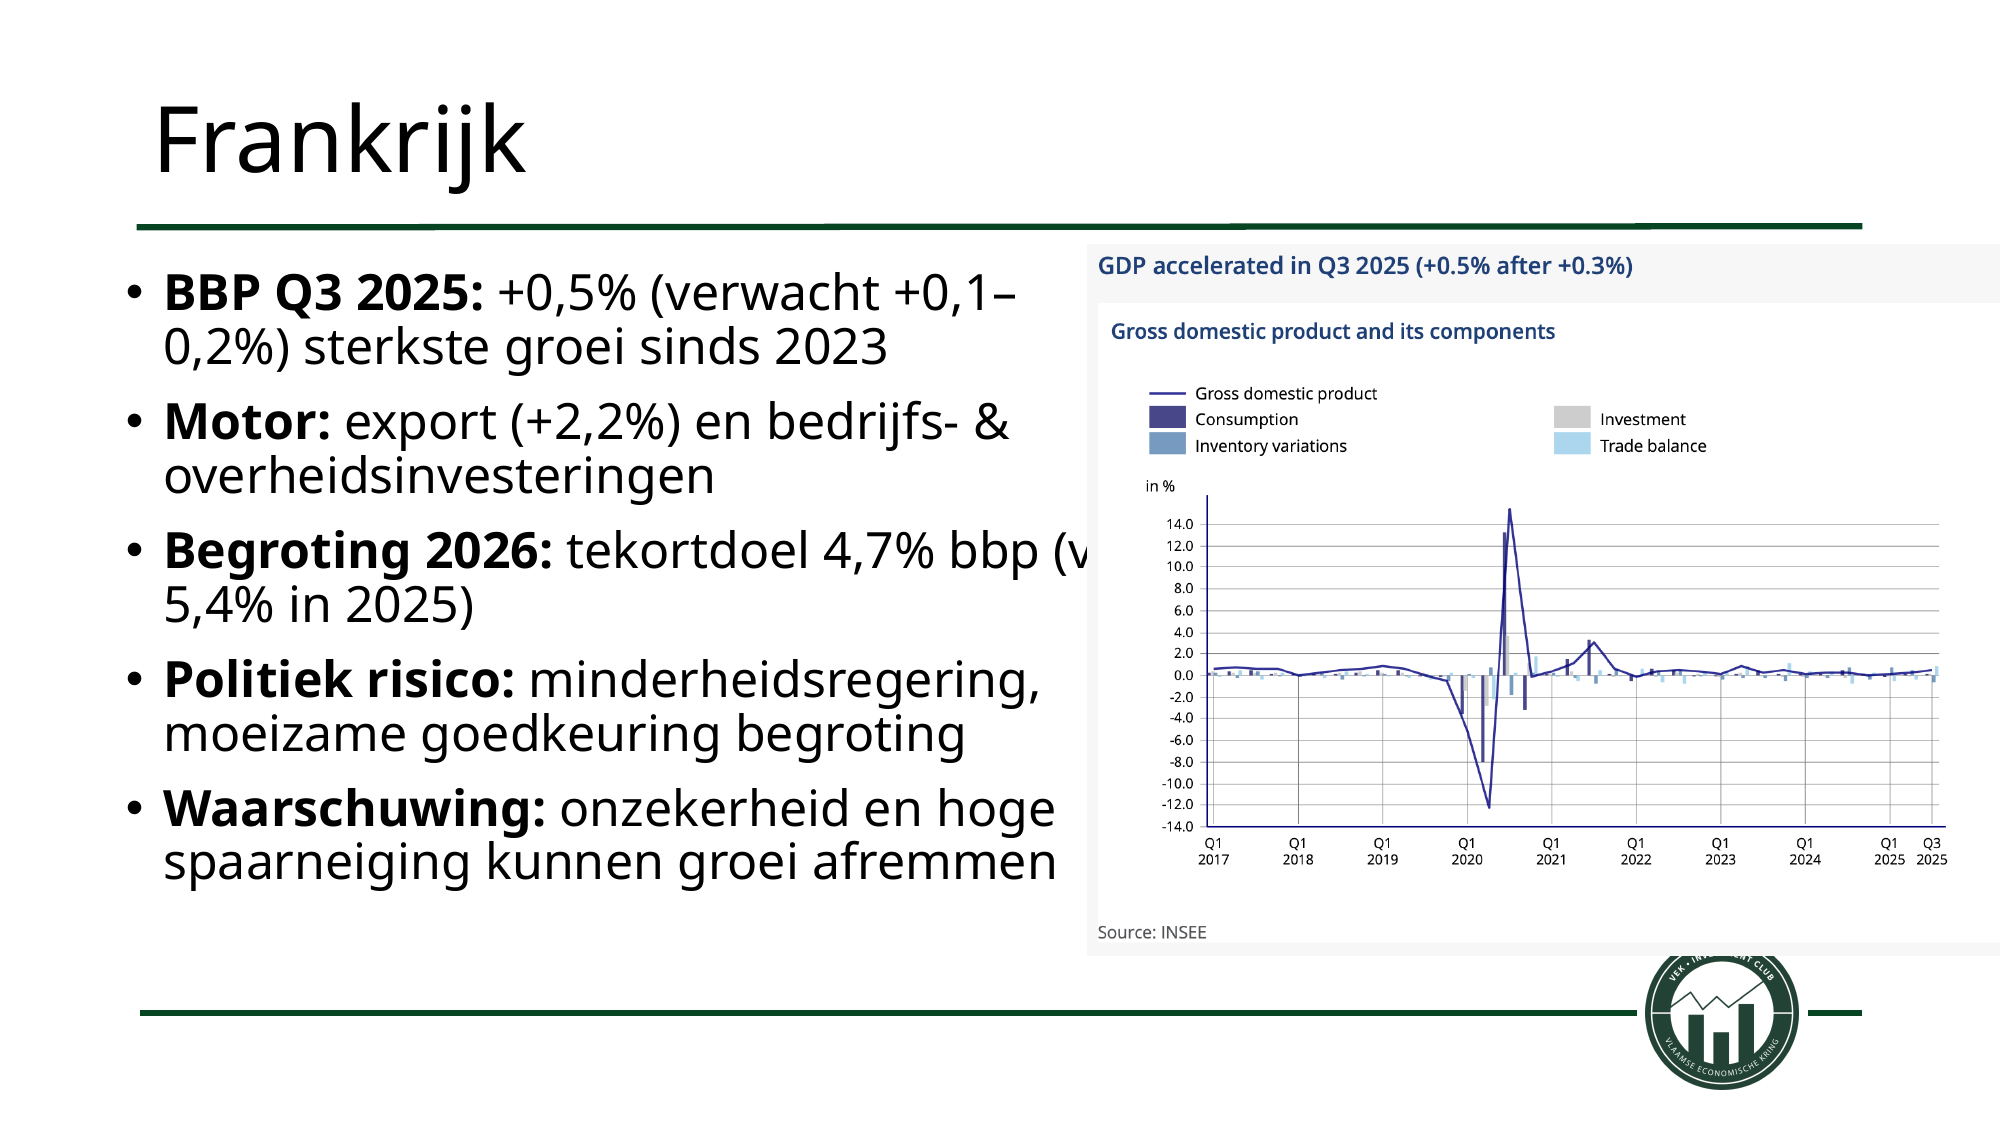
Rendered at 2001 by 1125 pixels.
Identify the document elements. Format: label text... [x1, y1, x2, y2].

title Frankrijk [137, 59, 1863, 226]
list BBP Q3 2025: +0,5% (verwacht +0,1–0,2%) sterkste groei sinds 2023 Motor: export (+2,2%) en bedrijfs- & overheidsinvesteringen Begroting 2026: tekortdoel 4,7% bbp (vs 5,4% in 2025) Politiek risico: minderheidsregering, moeizame goedkeuring begroting Waarschuwing: onzekerheid en hoge spaarneiging kunnen groei afremmen [110, 260, 1141, 998]
picture [1086, 244, 2000, 1090]
